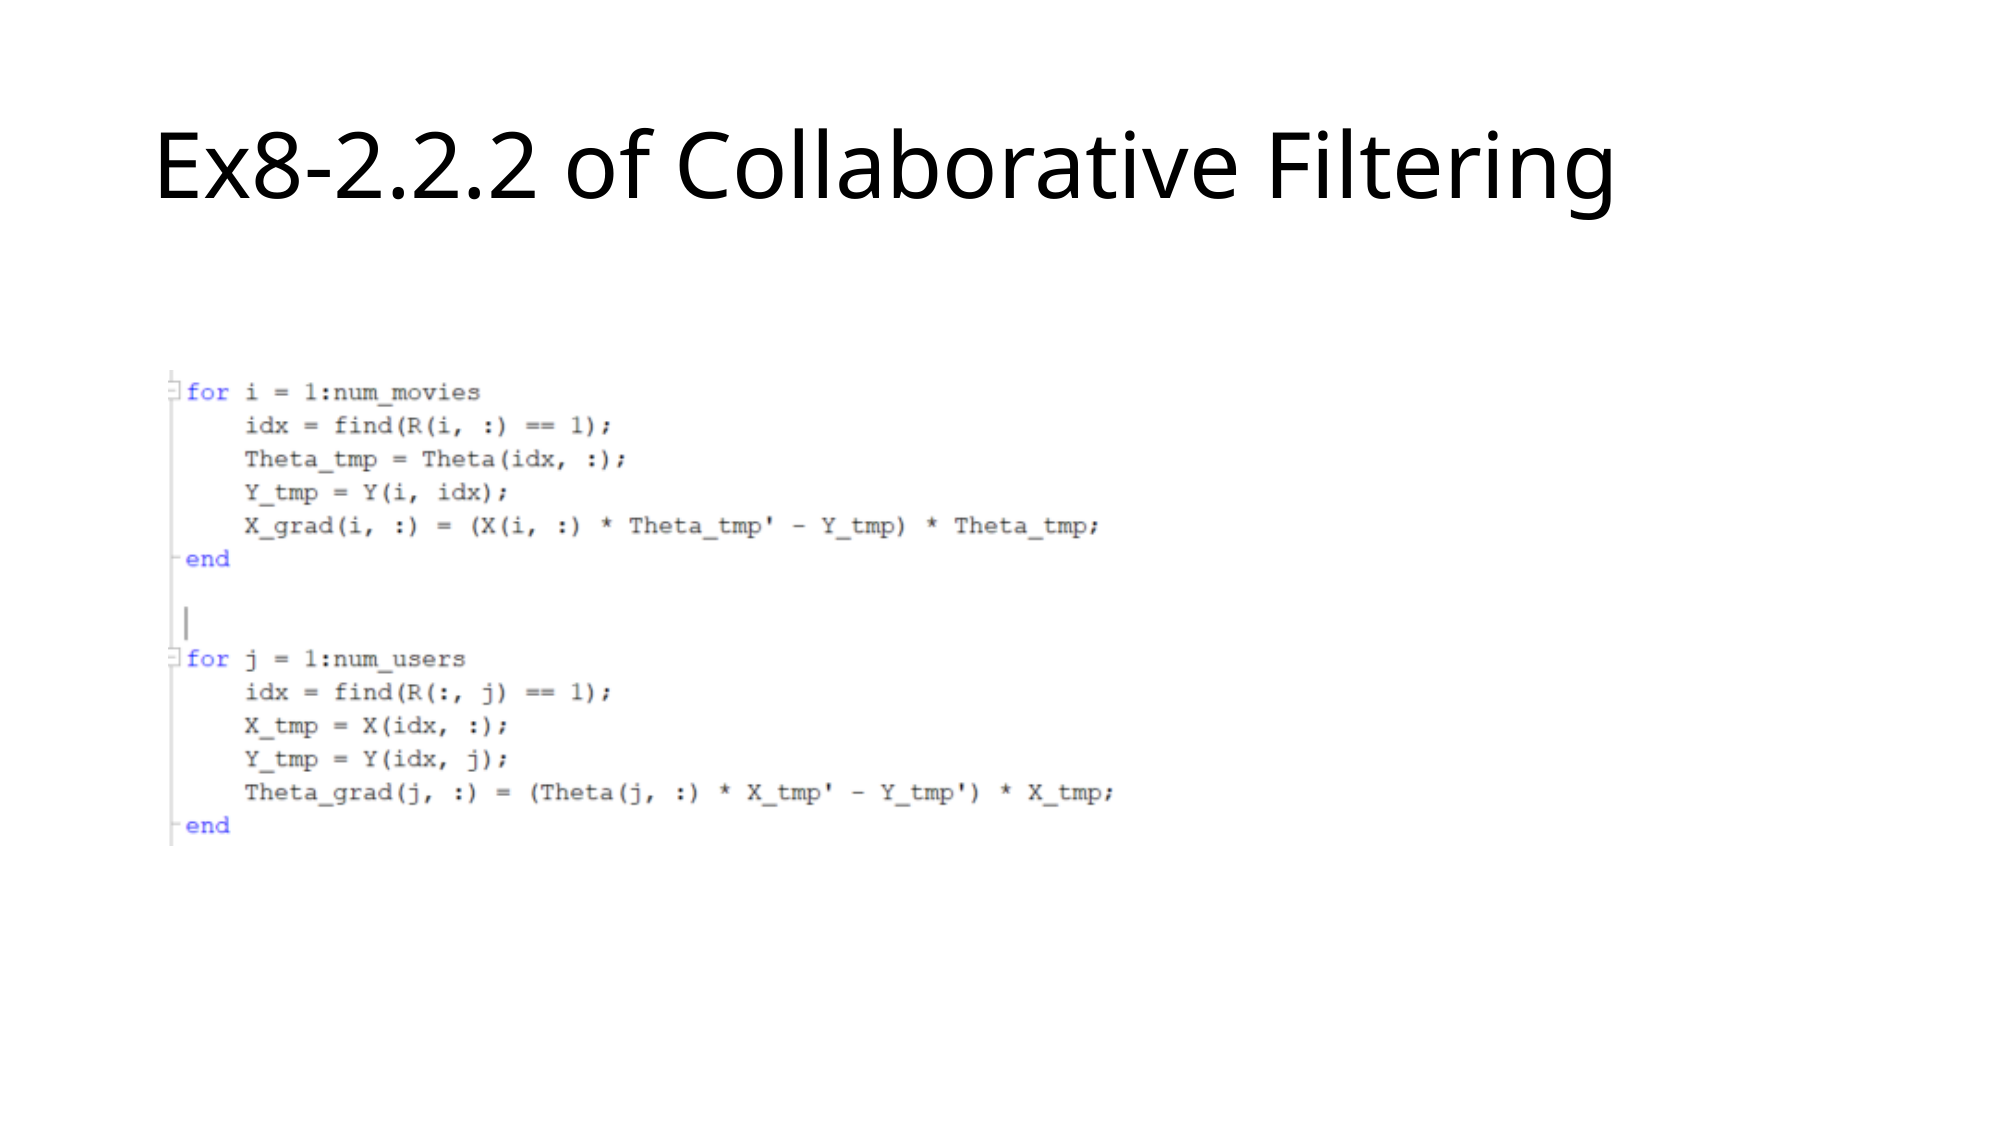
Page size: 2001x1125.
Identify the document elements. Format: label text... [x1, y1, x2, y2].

title Ex8-2.2.2 of Collaborative Filtering [137, 59, 1863, 278]
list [168, 370, 1166, 846]
